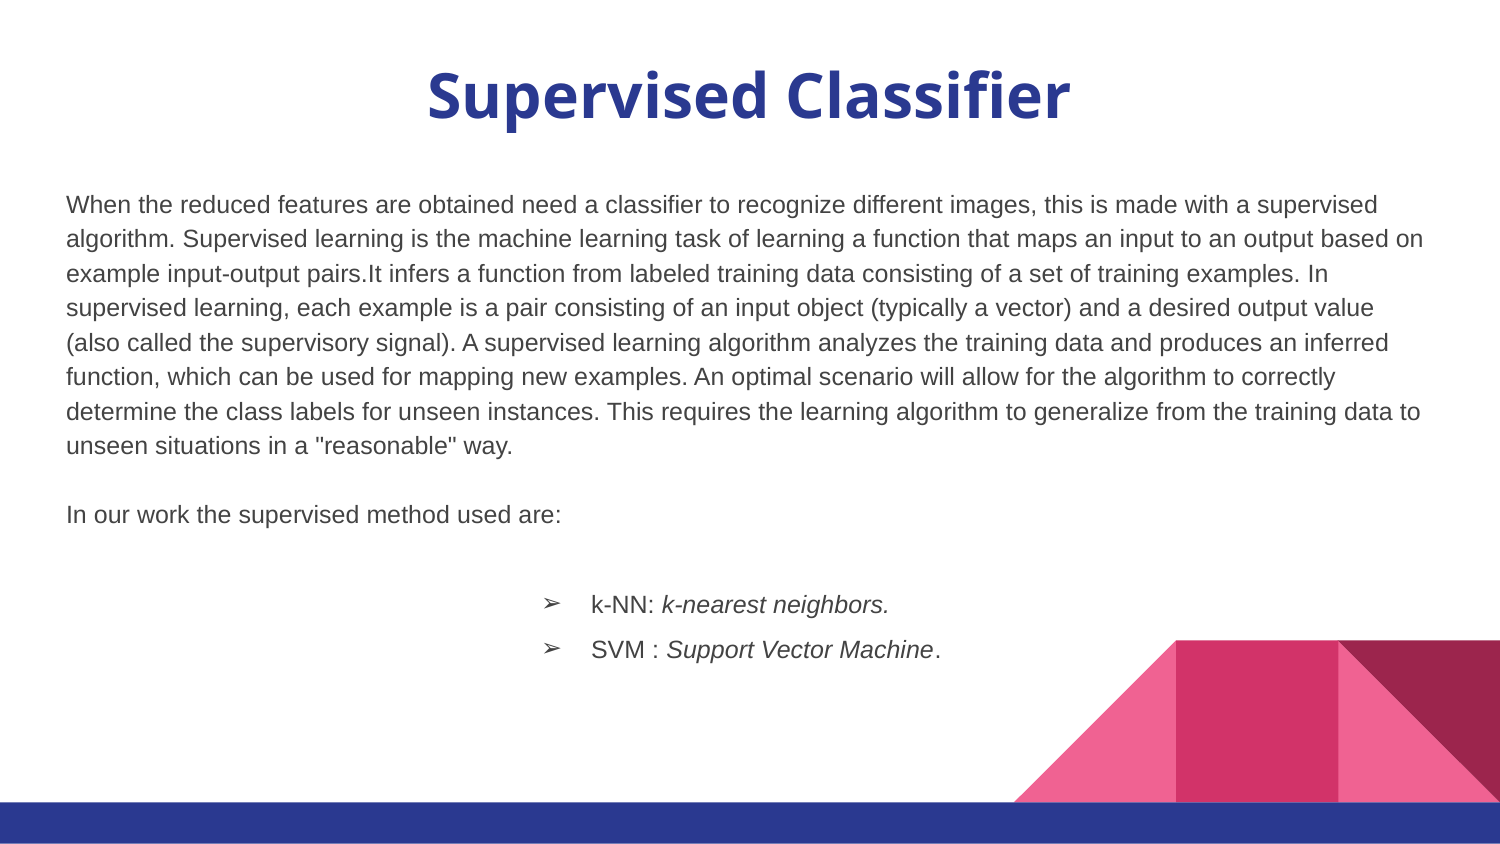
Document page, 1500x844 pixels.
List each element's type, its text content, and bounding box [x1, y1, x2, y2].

list When the reduced features are obtained need a classifier to recognize different images, this is made with a supervised algorithm. Supervised learning is the machine learning task of learning a function that maps an input to an output based on example input-output pairs.It infers a function from labeled training data consisting of a set of training examples. In supervised learning, each example is a pair consisting of an input object (typically a vector) and a desired output value (also called the supervisory signal). A supervised learning algorithm analyzes the training data and produces an inferred function, which can be used for mapping new examples. An optimal scenario will allow for the algorithm to correctly determine the class labels for unseen instances. This requires the learning algorithm to generalize from the training data to unseen situations in a "reasonable" way. In our work the supervised method used are: k-NN: k-nearest neighbors. SVM : Support Vector Machine. [51, 169, 1449, 717]
title Supervised Classifier [51, 41, 1449, 141]
